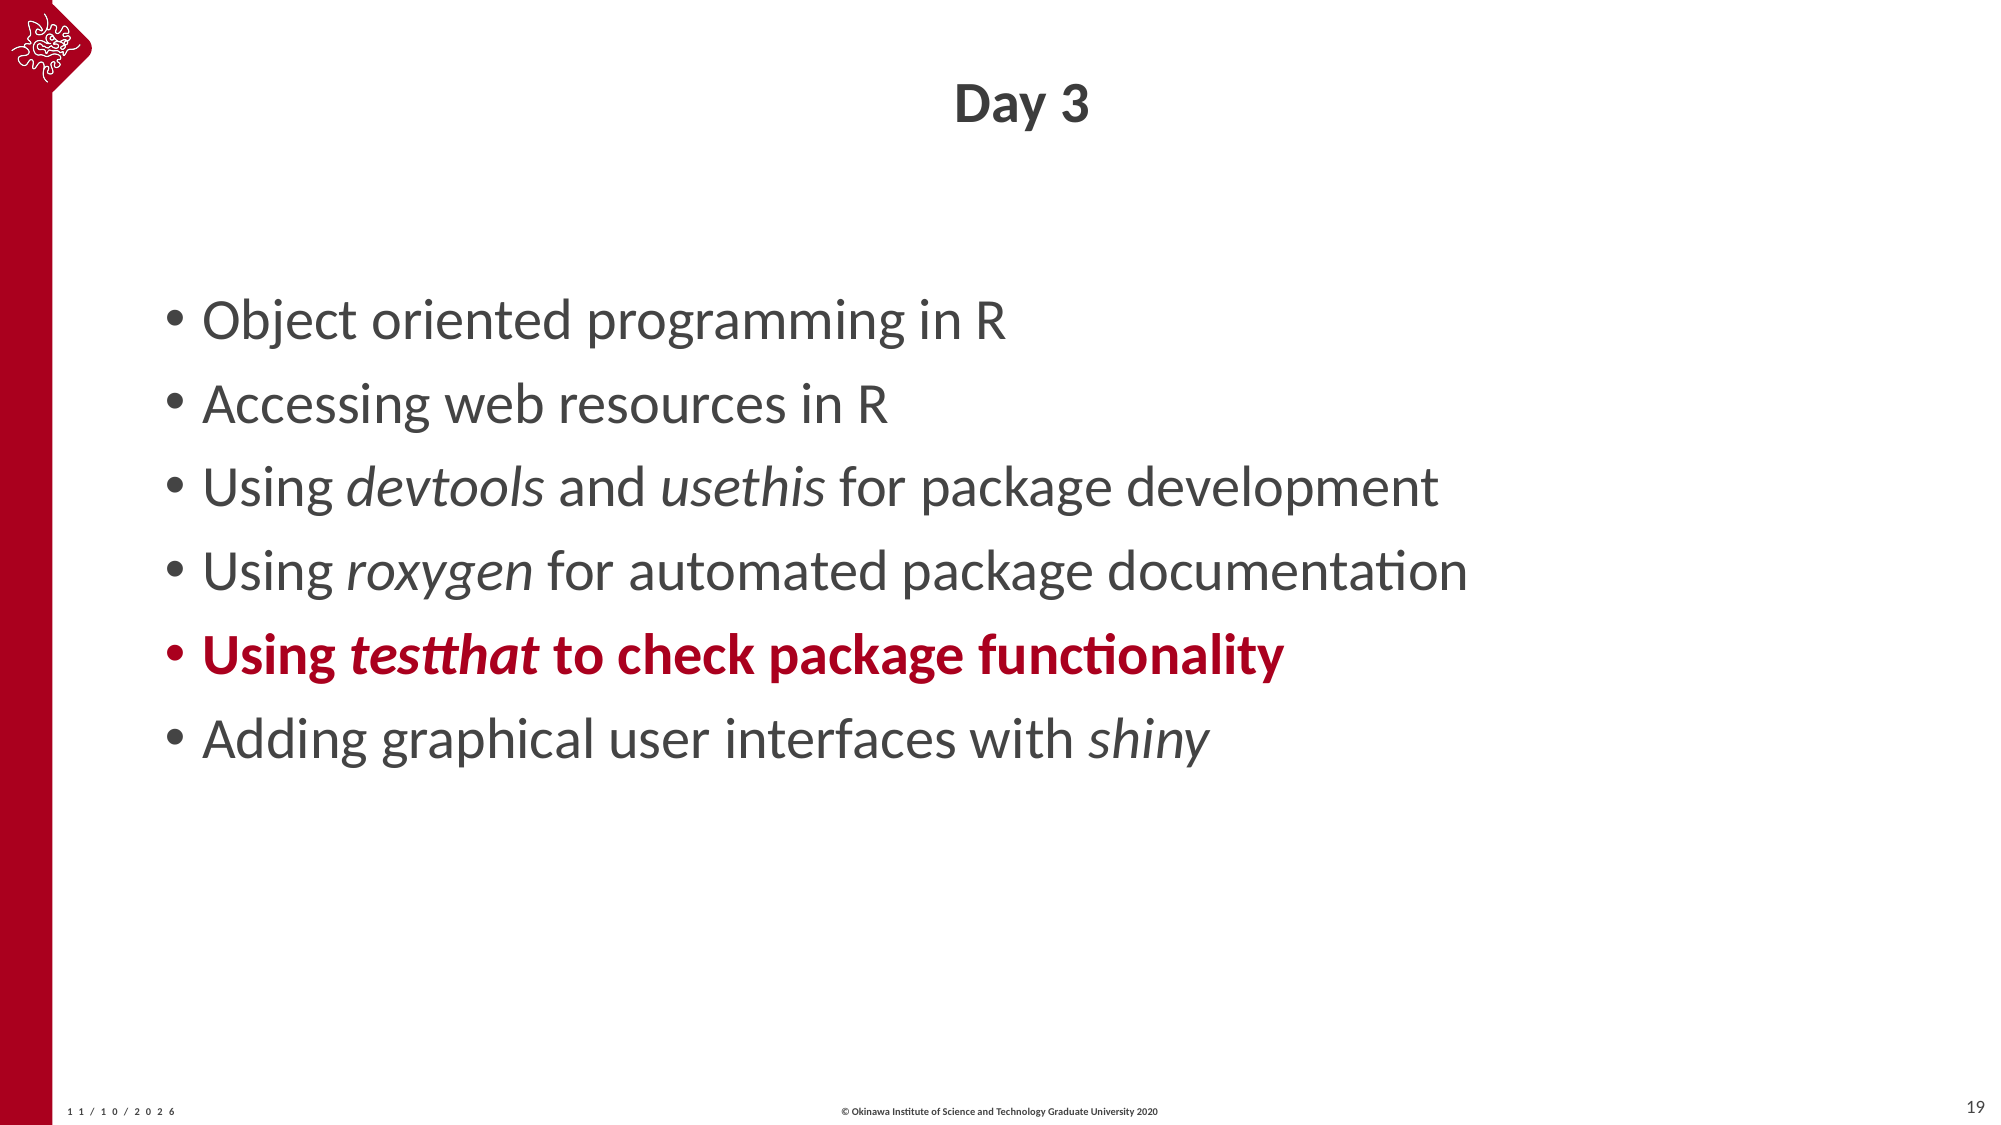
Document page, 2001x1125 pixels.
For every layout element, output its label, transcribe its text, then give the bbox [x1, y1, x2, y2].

list Object oriented programming in R Accessing web resources in R Using devtools and usethis for package development Using roxygen for automated package documentation Using testthat to check package functionality Adding graphical user interfaces with shiny [149, 281, 1771, 844]
picture [11, 13, 81, 83]
title Day 3 [104, 72, 1940, 137]
